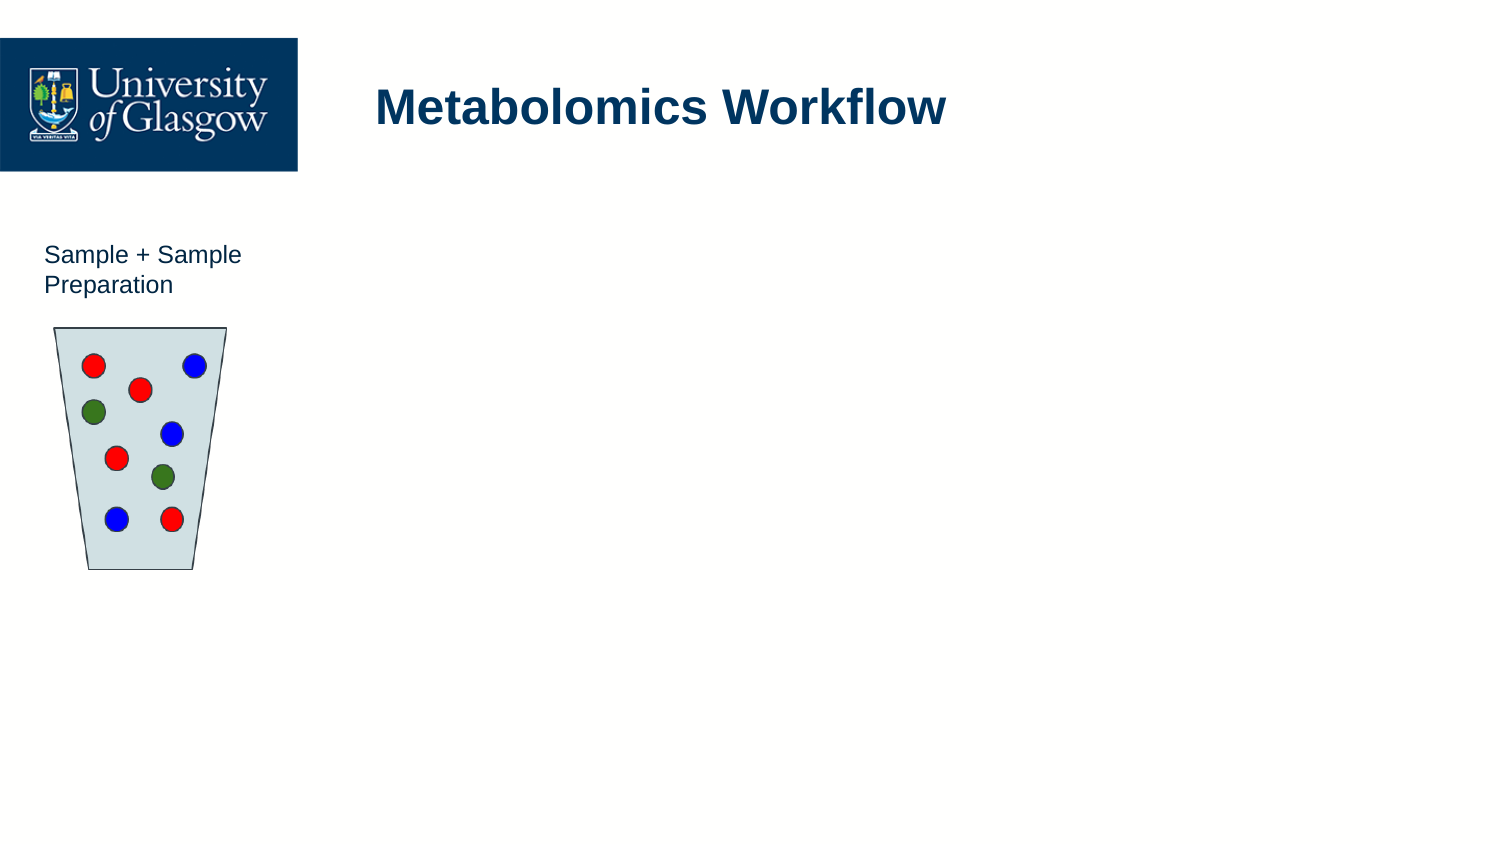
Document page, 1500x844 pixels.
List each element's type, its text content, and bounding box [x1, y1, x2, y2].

picture [52, 327, 227, 570]
picture [0, 0, 1500, 178]
text_box Sample + Sample Preparation [29, 231, 266, 306]
